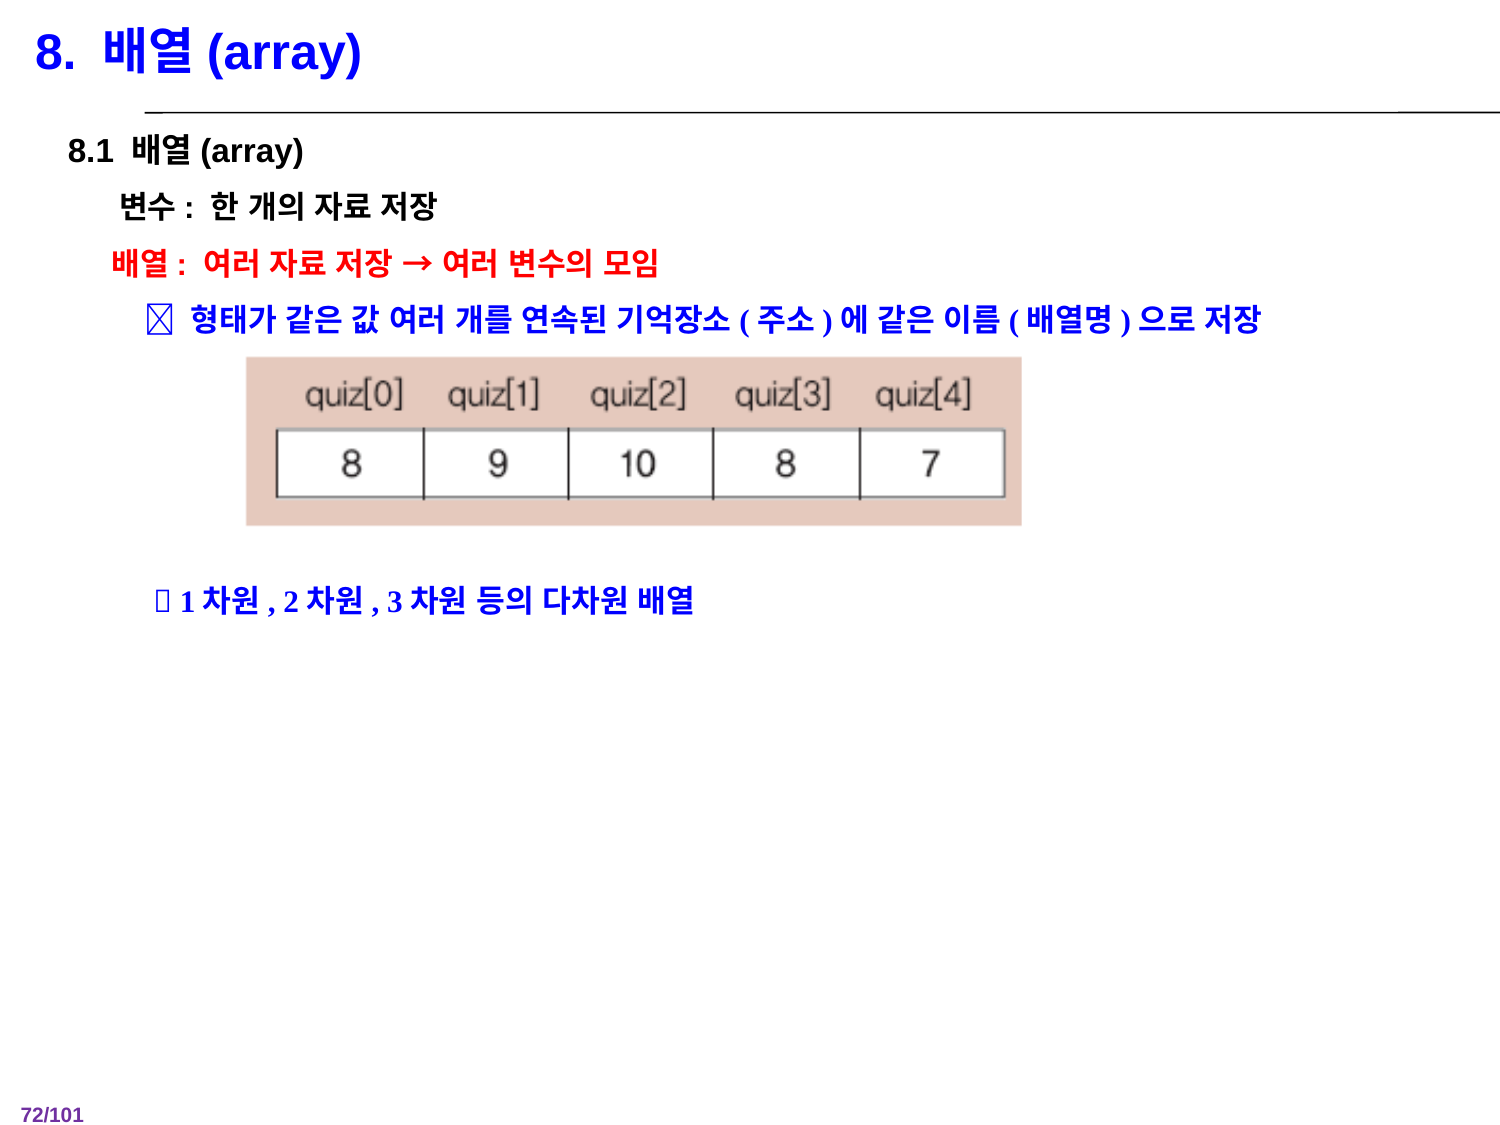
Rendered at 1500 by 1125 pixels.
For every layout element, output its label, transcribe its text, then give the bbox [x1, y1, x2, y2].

picture [241, 349, 1022, 538]
text_box 8.1 배열(array) 변수: 한 개의 자료 저장 배열: 여러 자료 저장 → 여러 변수의 모임  형태가 같은 값 여러 개를 연속된 기억장소(주소)에 같은 이름(배열명)으로 저장  1차원, 2차원, 3차원 등의 다차원 배열 [53, 101, 1400, 738]
text_box 8. 배열(array) [20, 12, 1412, 88]
